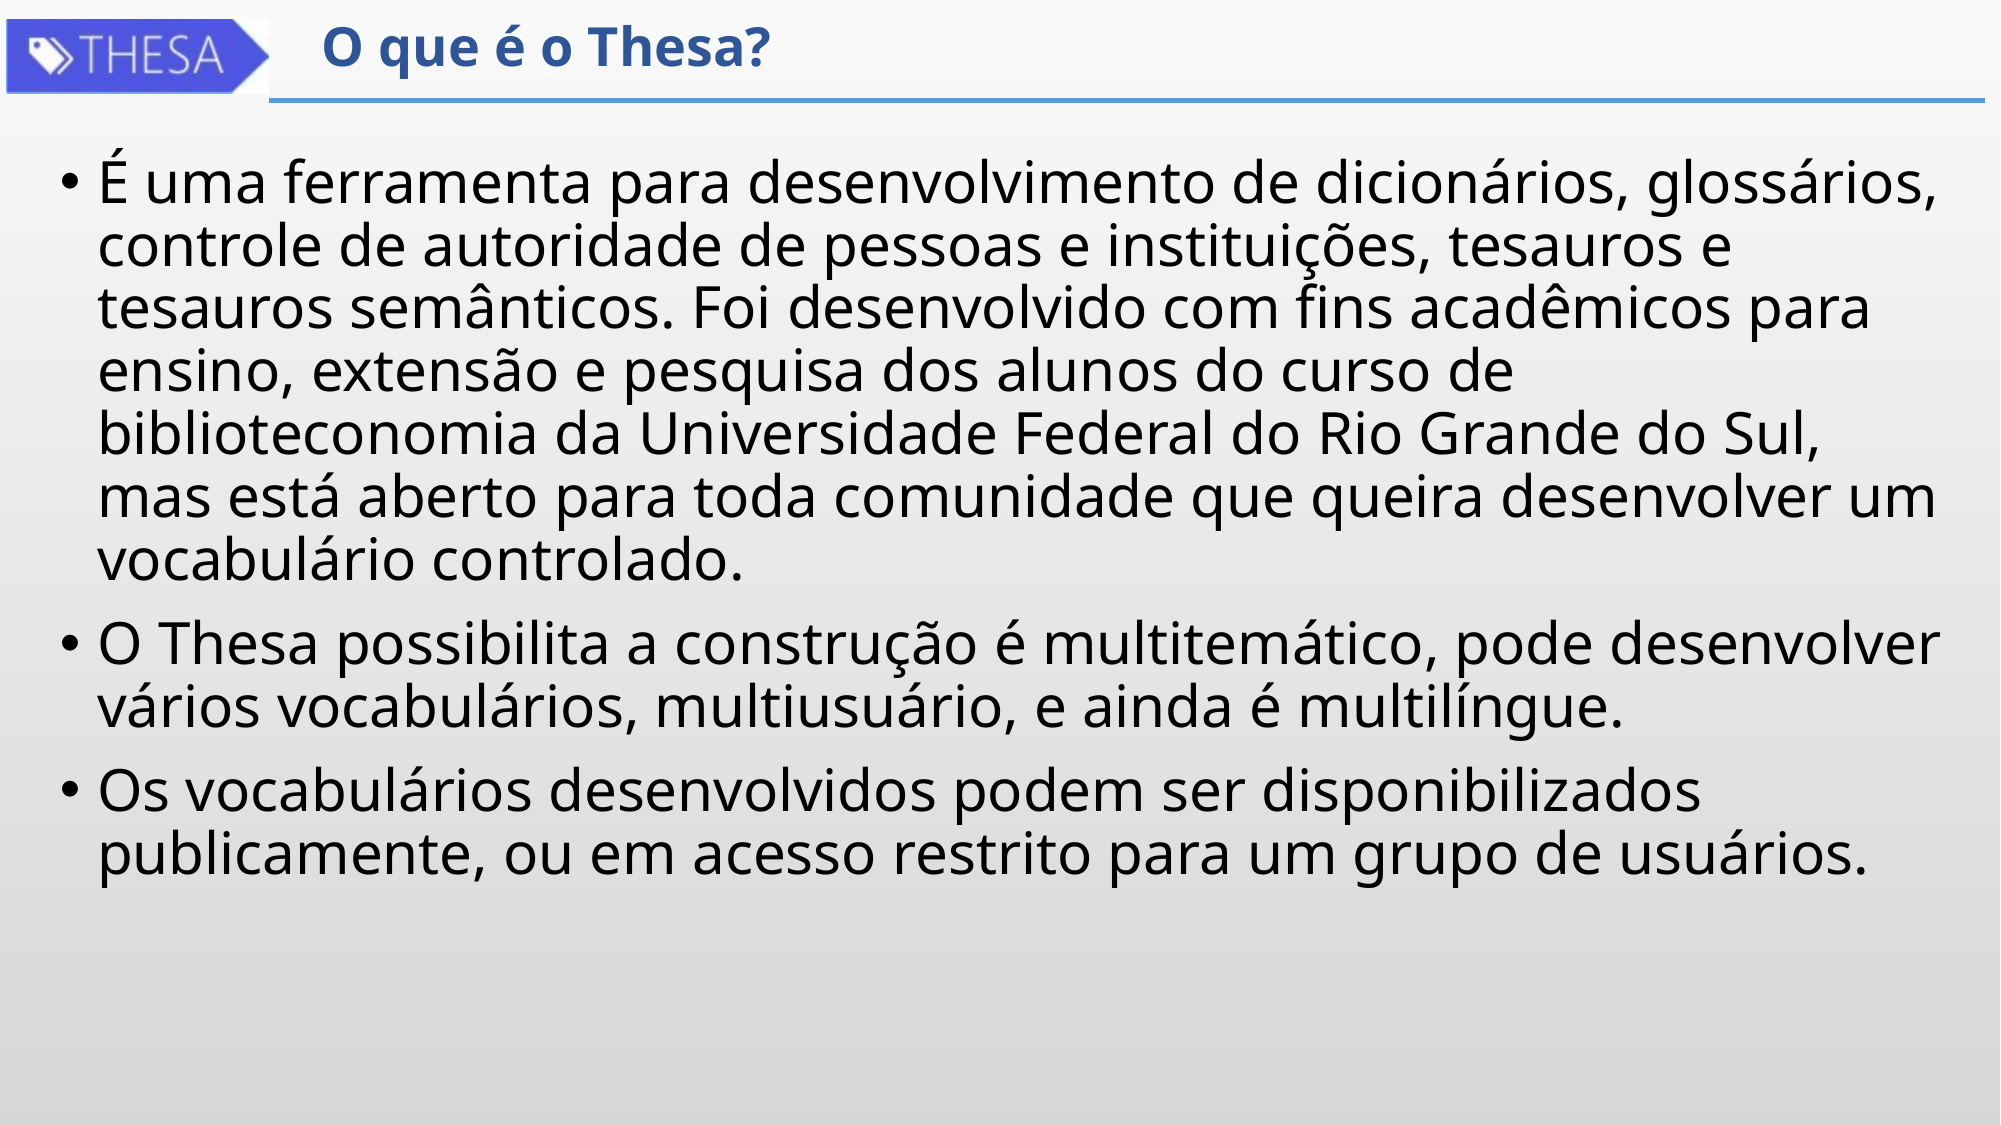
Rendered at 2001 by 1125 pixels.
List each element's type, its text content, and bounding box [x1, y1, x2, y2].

title O que é o Thesa? [306, 12, 1885, 86]
list É uma ferramenta para desenvolvimento de dicionários, glossários, controle de autoridade de pessoas e instituições, tesauros e tesauros semânticos. Foi desenvolvido com fins acadêmicos para ensino, extensão e pesquisa dos alunos do curso de biblioteconomia da Universidade Federal do Rio Grande do Sul, mas está aberto para toda comunidade que queira desenvolver um vocabulário controlado. O Thesa possibilita a construção é multitemático, pode desenvolver vários vocabulários, multiusuário, e ainda é multilíngue. Os vocabulários desenvolvidos podem ser disponibilizados publicamente, ou em acesso restrito para um grupo de usuários. [44, 145, 1966, 1014]
picture [6, 19, 269, 94]
